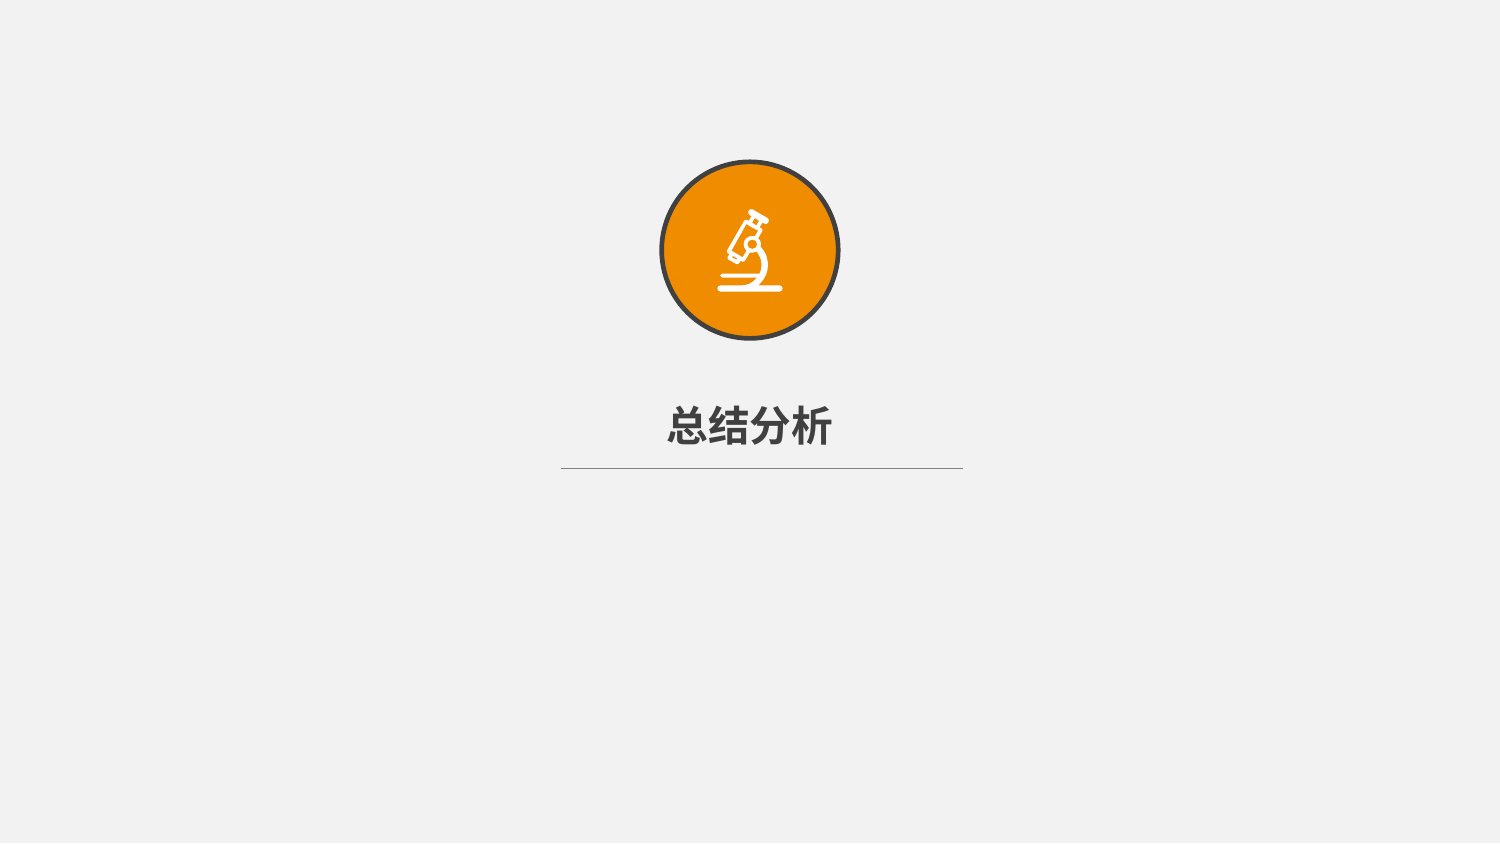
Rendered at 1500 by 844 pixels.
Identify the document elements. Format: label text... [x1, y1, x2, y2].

text_box [659, 159, 841, 341]
text_box [717, 209, 783, 292]
text_box 总结分析 [651, 391, 849, 457]
